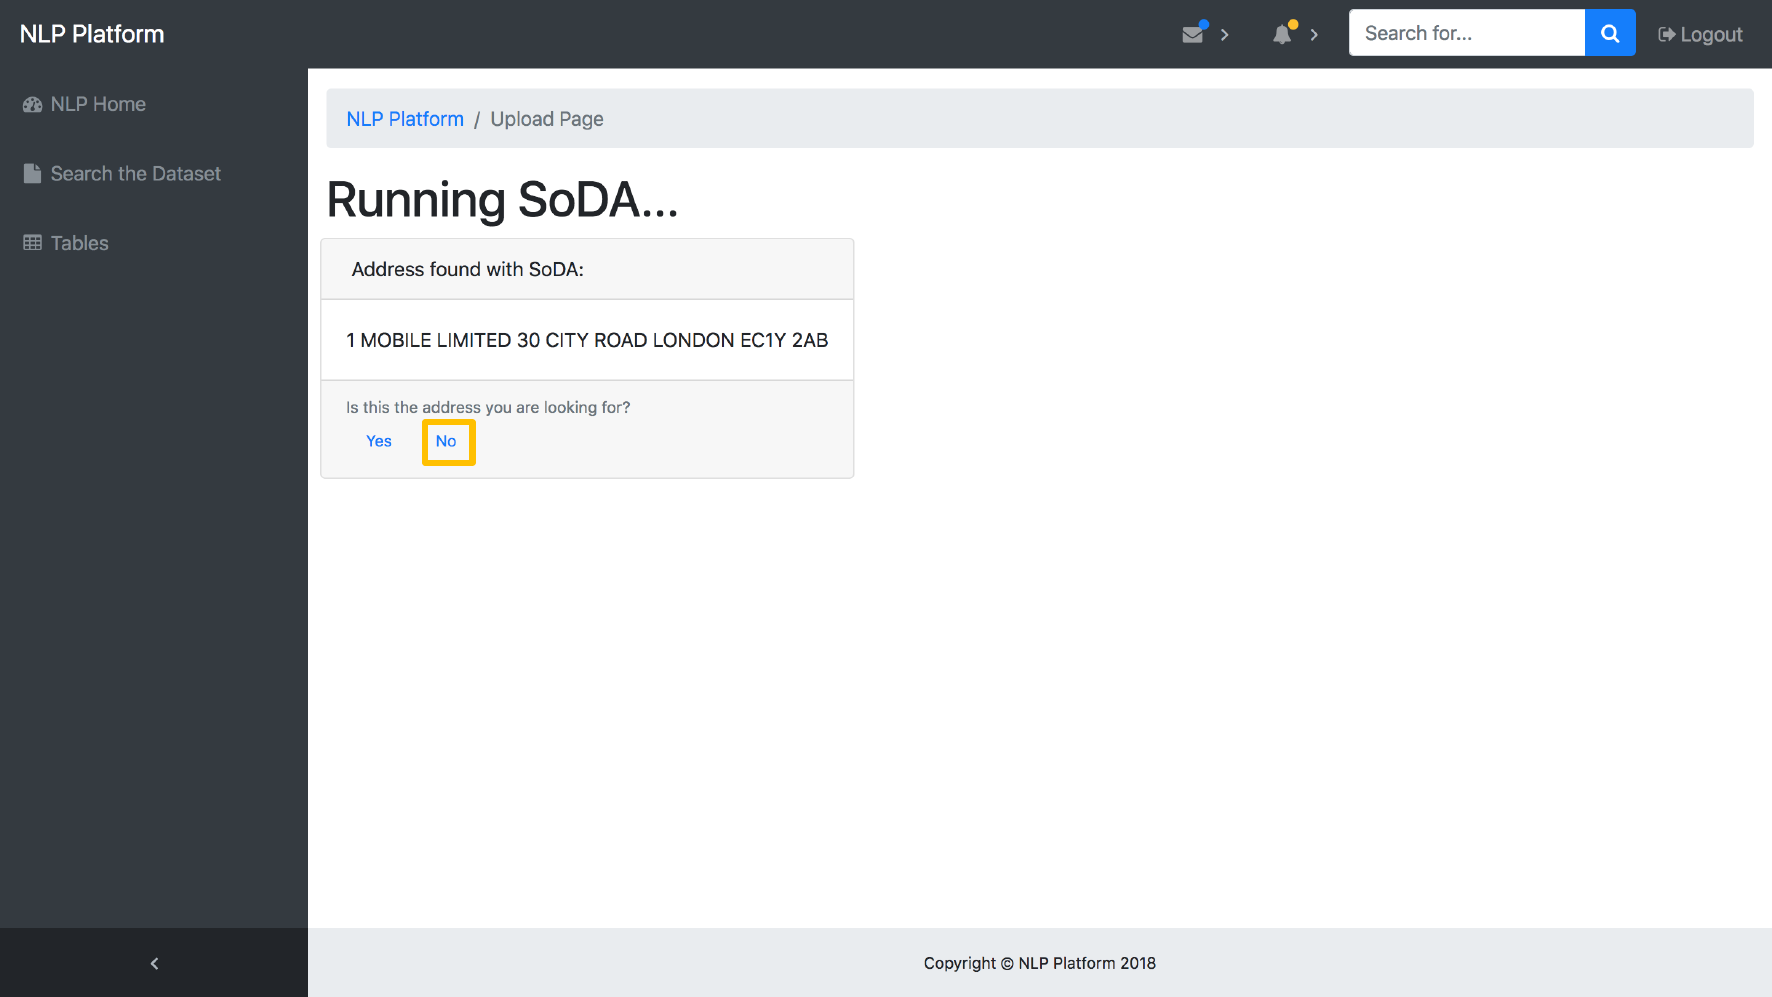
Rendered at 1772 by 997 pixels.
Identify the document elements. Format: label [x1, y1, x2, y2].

list [0, 0, 1772, 997]
